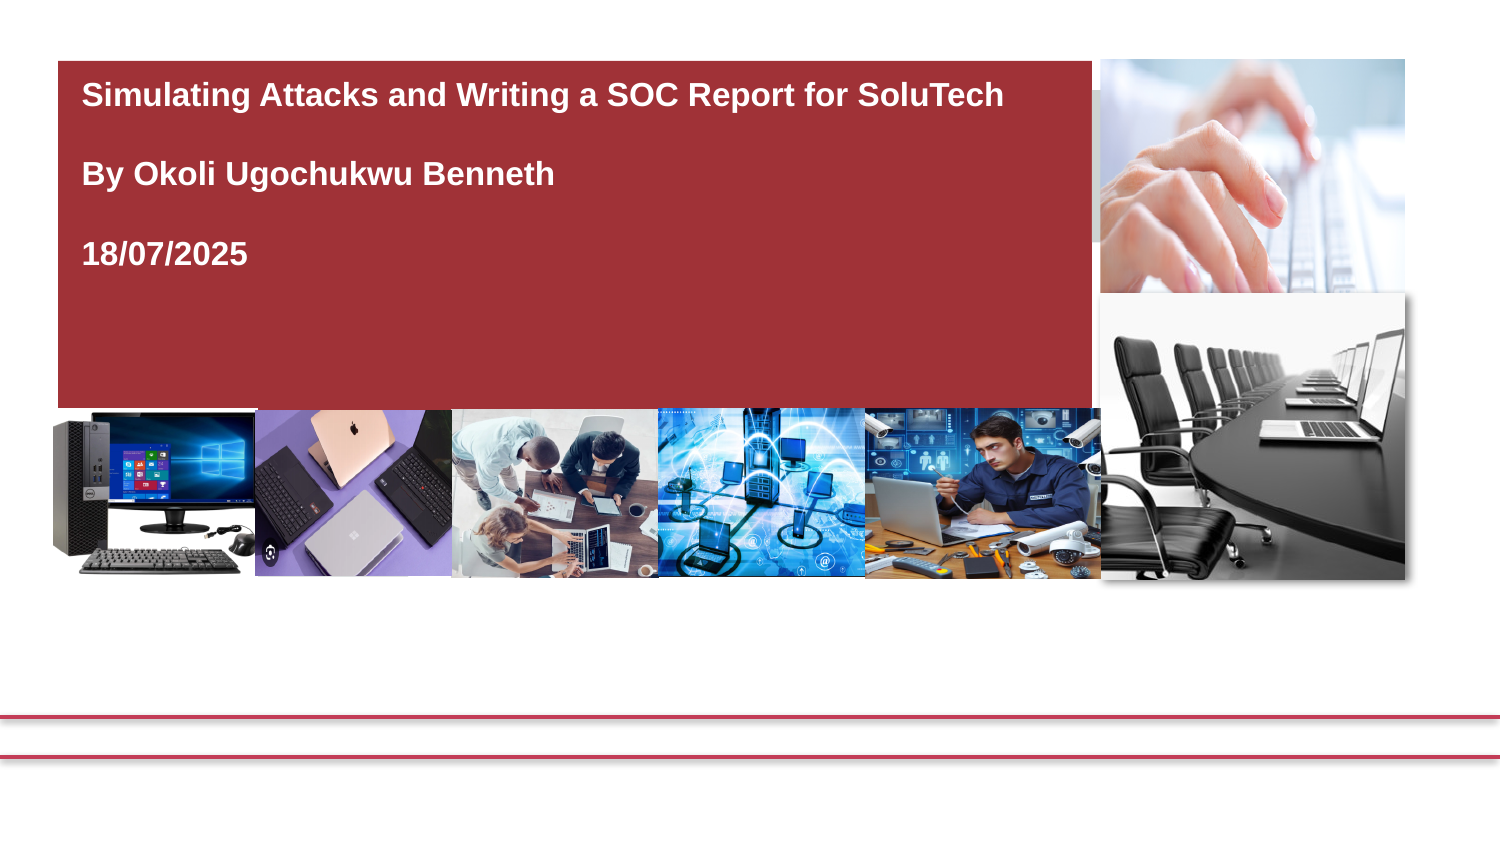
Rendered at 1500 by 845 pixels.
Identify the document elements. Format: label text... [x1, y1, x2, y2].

text_box Simulating Attacks and Writing a SOC Report for SoluTech By Okoli Ugochukwu Benneth 18/07/2025 [58, 60, 1092, 408]
picture [53, 58, 1406, 580]
